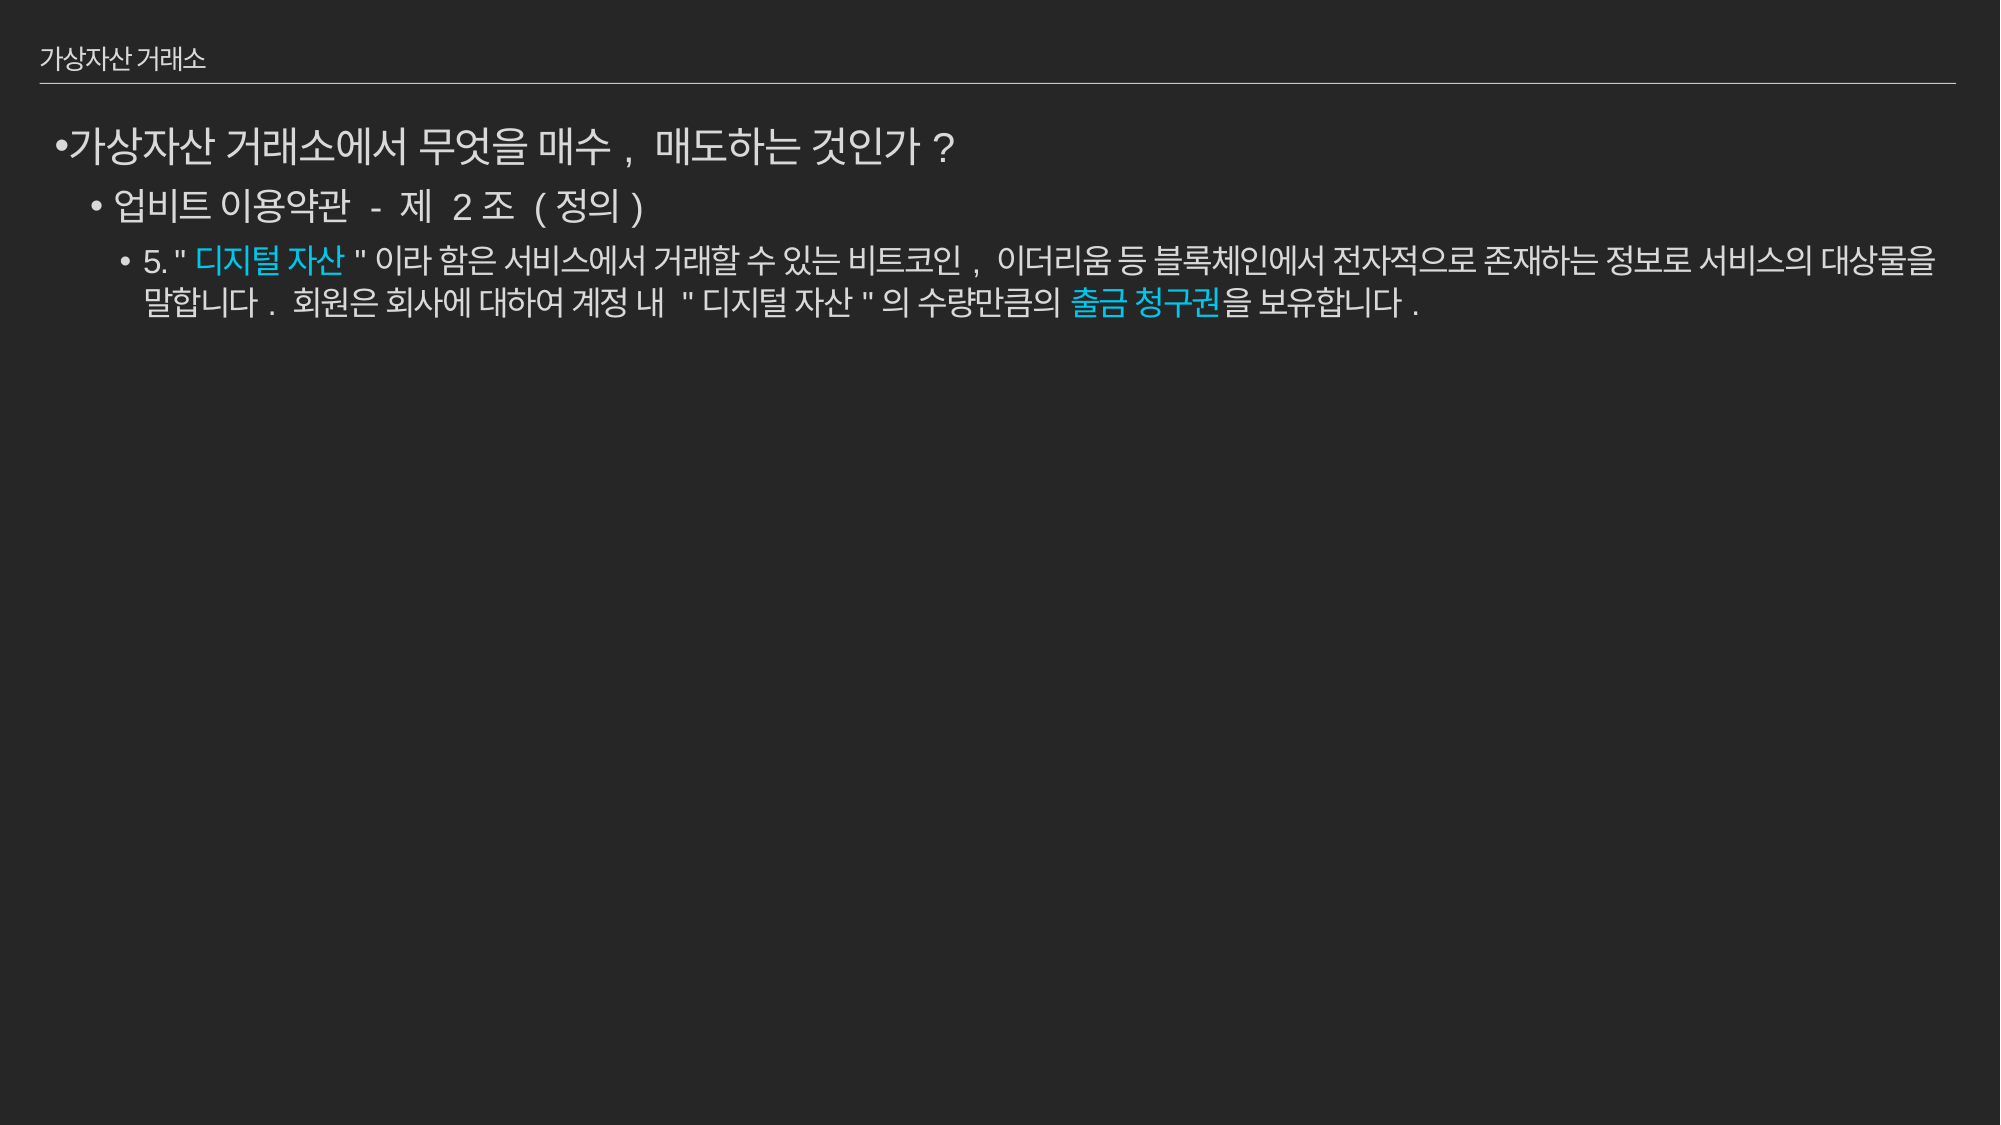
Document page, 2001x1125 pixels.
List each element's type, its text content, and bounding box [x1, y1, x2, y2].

title 가상자산 거래소 [39, 31, 1961, 84]
list 가상자산 거래소에서 무엇을 매수, 매도하는 것인가? 업비트 이용약관 - 제 2조 (정의) 5. "디지털 자산"이라 함은 서비스에서 거래할 수 있는 비트코인, 이더리움 등 블록체인에서 전자적으로 존재하는 정보로 서비스의 대상물을 말합니다. 회원은 회사에 대하여 계정 내 "디지털 자산"의 수량만큼의 출금 청구권을 보유합니다. [39, 110, 1957, 825]
